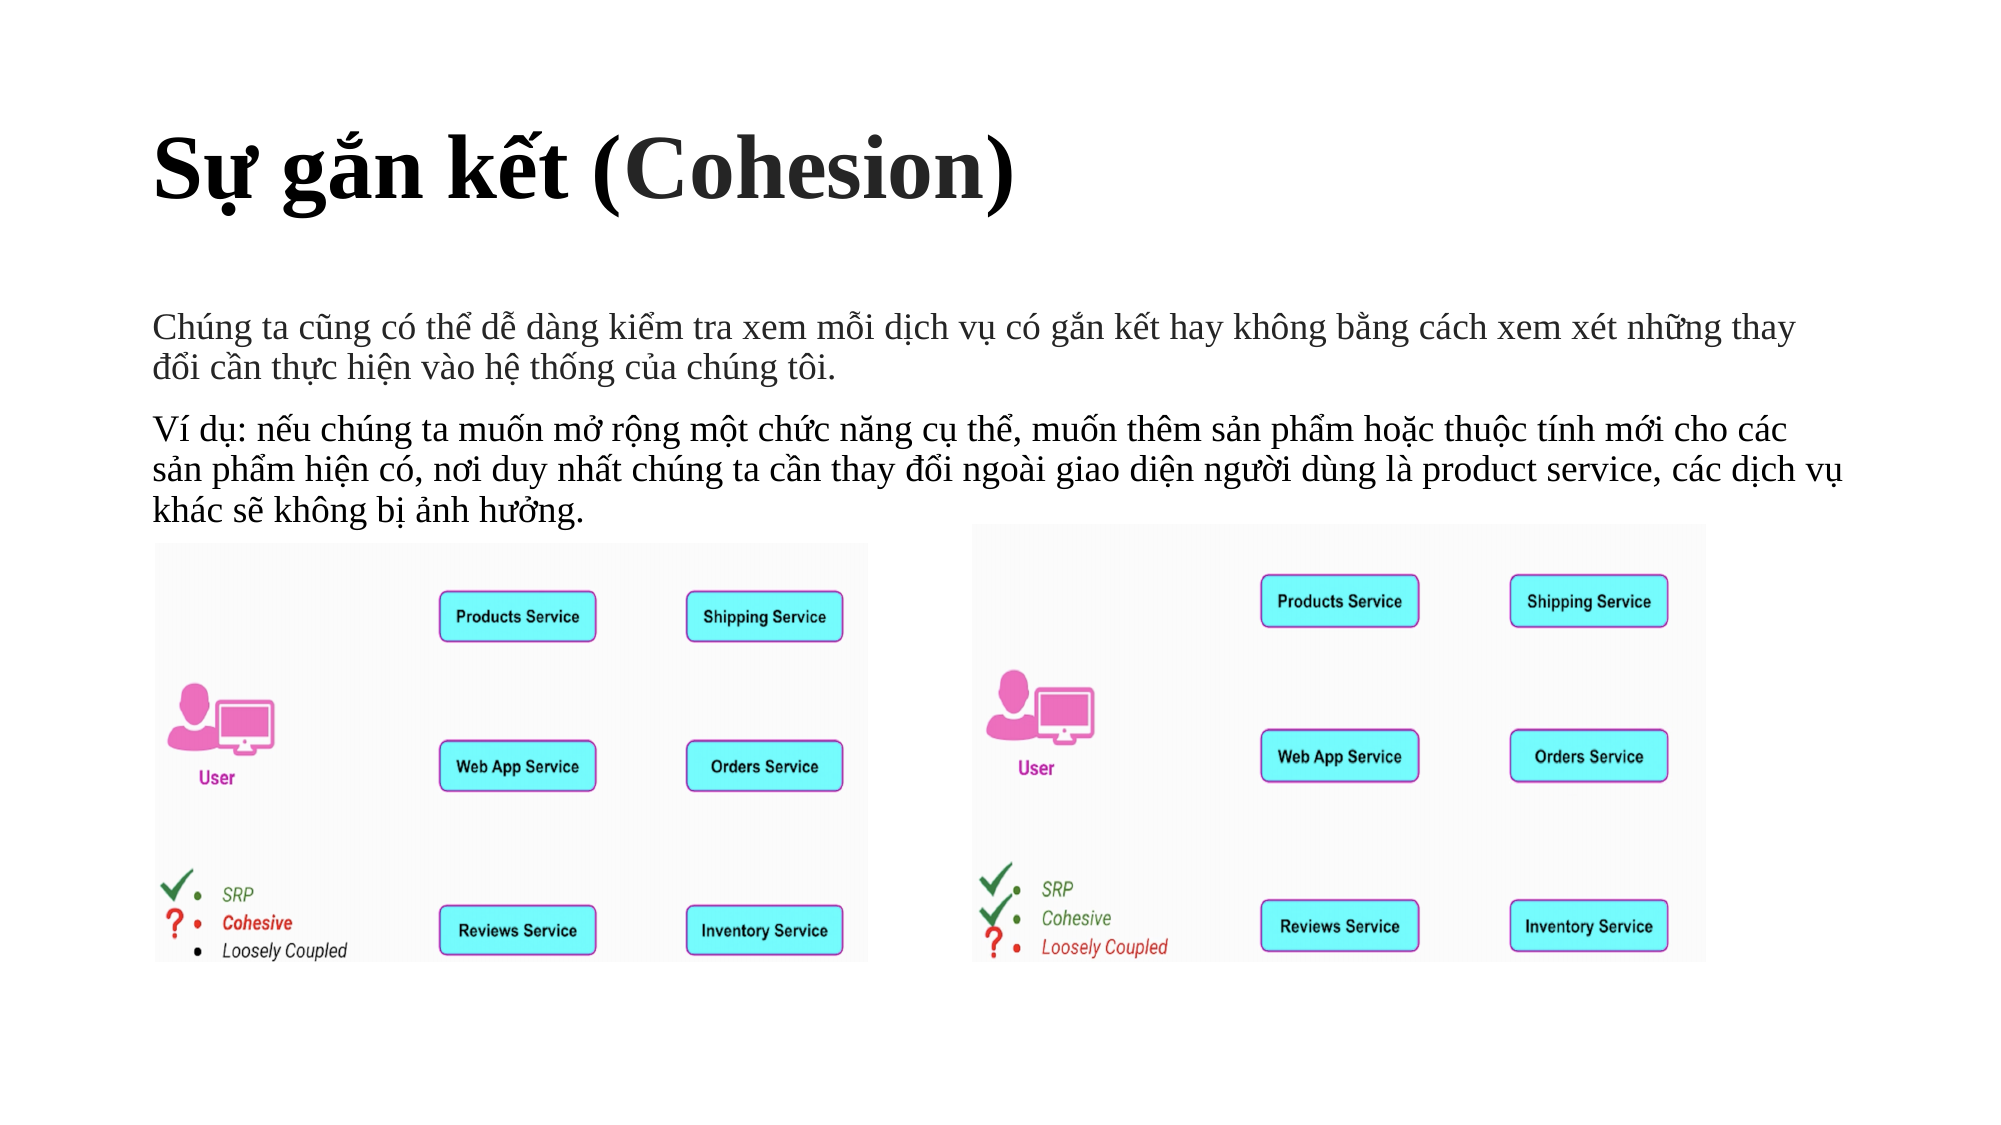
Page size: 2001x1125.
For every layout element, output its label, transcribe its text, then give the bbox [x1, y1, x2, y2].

title Sự gắn kết (Cohesion) [137, 59, 1863, 278]
picture [972, 524, 1706, 962]
picture [155, 543, 868, 962]
list Chúng ta cũng có thể dễ dàng kiểm tra xem mỗi dịch vụ có gắn kết hay không bằng cách xem xét những thay đổi cần thực hiện vào hệ thống của chúng tôi. Ví dụ: nếu chúng ta muốn mở rộng một chức năng cụ thể, muốn thêm sản phẩm hoặc thuộc tính mới cho các sản phẩm hiện có, nơi duy nhất chúng ta cần thay đổi ngoài giao diện người dùng là product service, các dịch vụ khác sẽ không bị ảnh hưởng. [137, 299, 1863, 1014]
